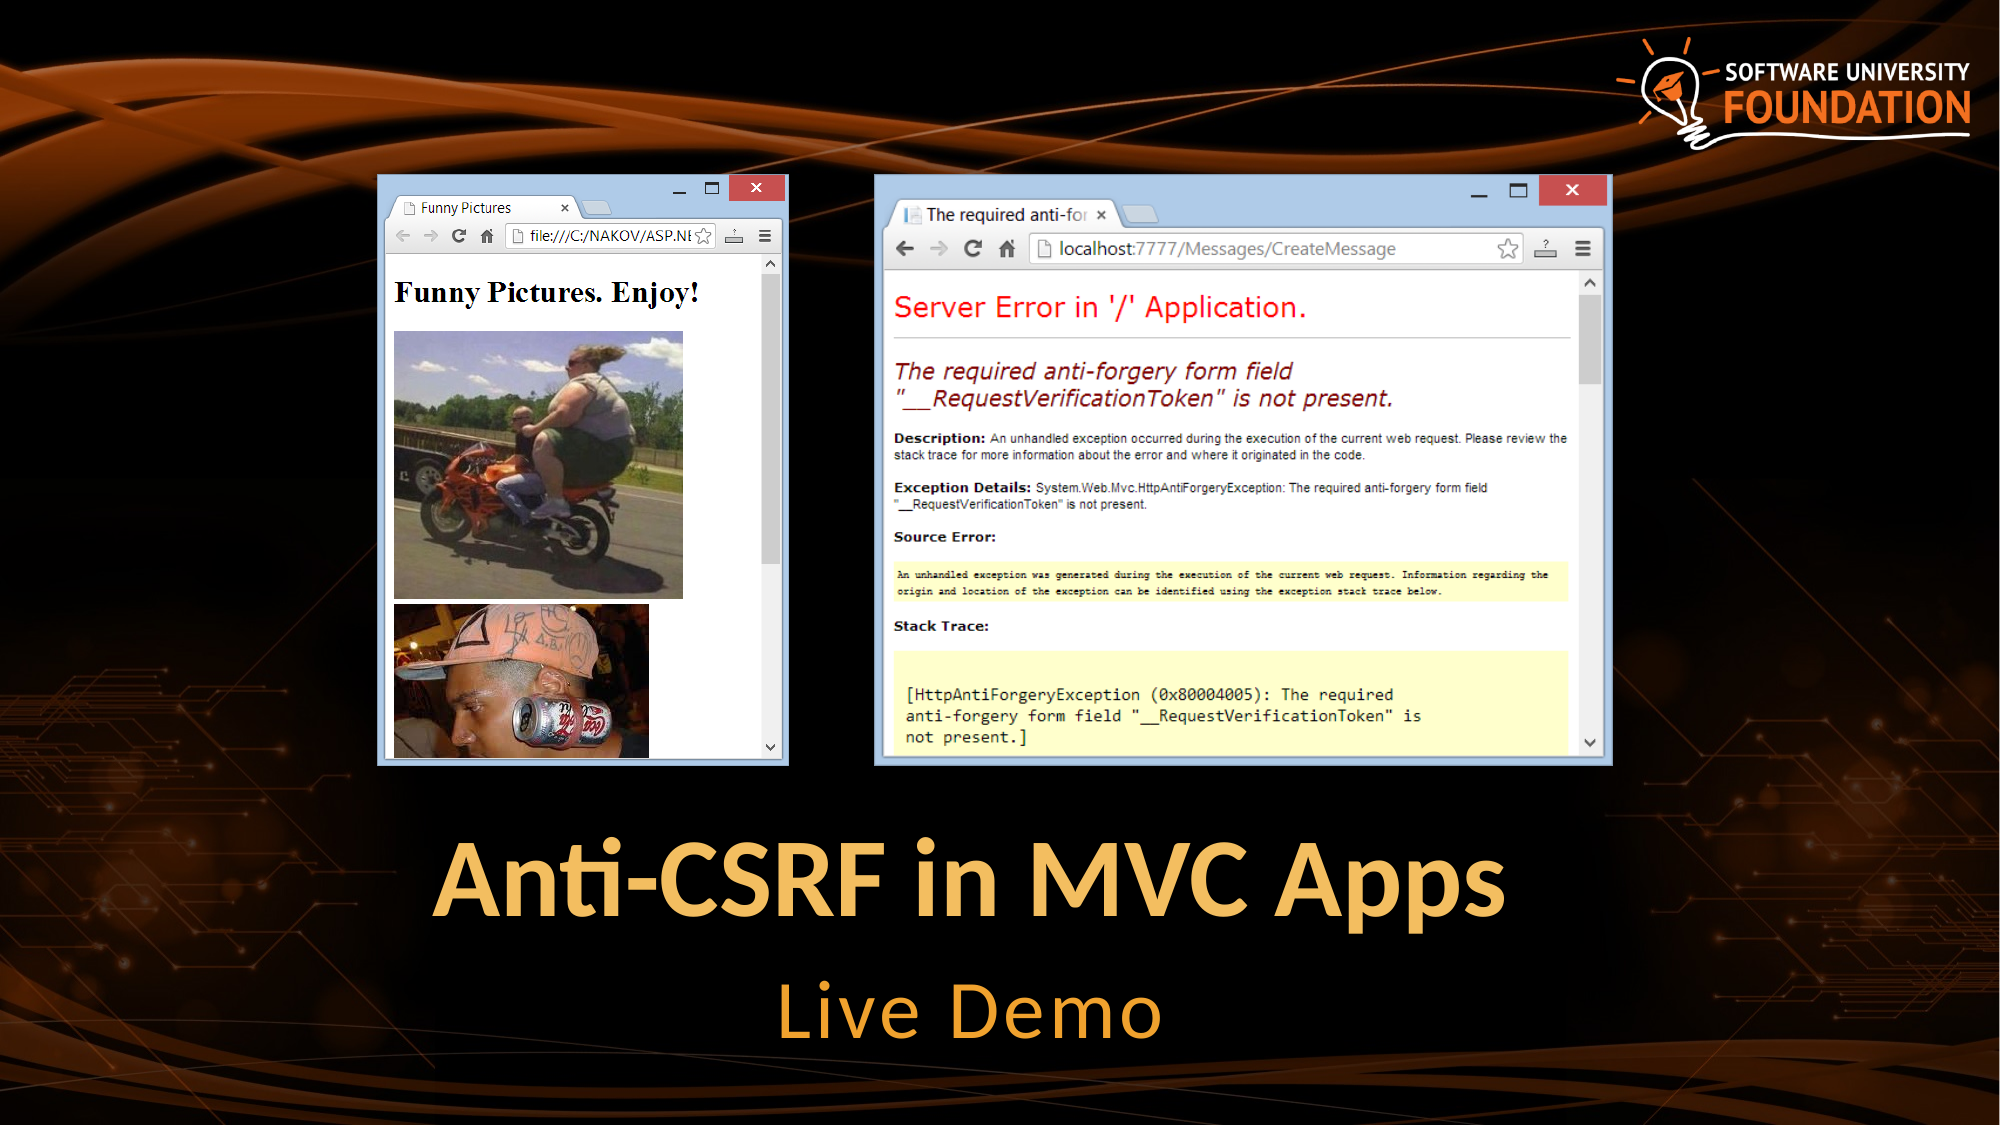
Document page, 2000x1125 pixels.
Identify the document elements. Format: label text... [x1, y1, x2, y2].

list Live Demo [237, 944, 1704, 1057]
title Anti-CSRF in MVC Apps [237, 812, 1704, 944]
picture [0, 0, 2000, 1125]
